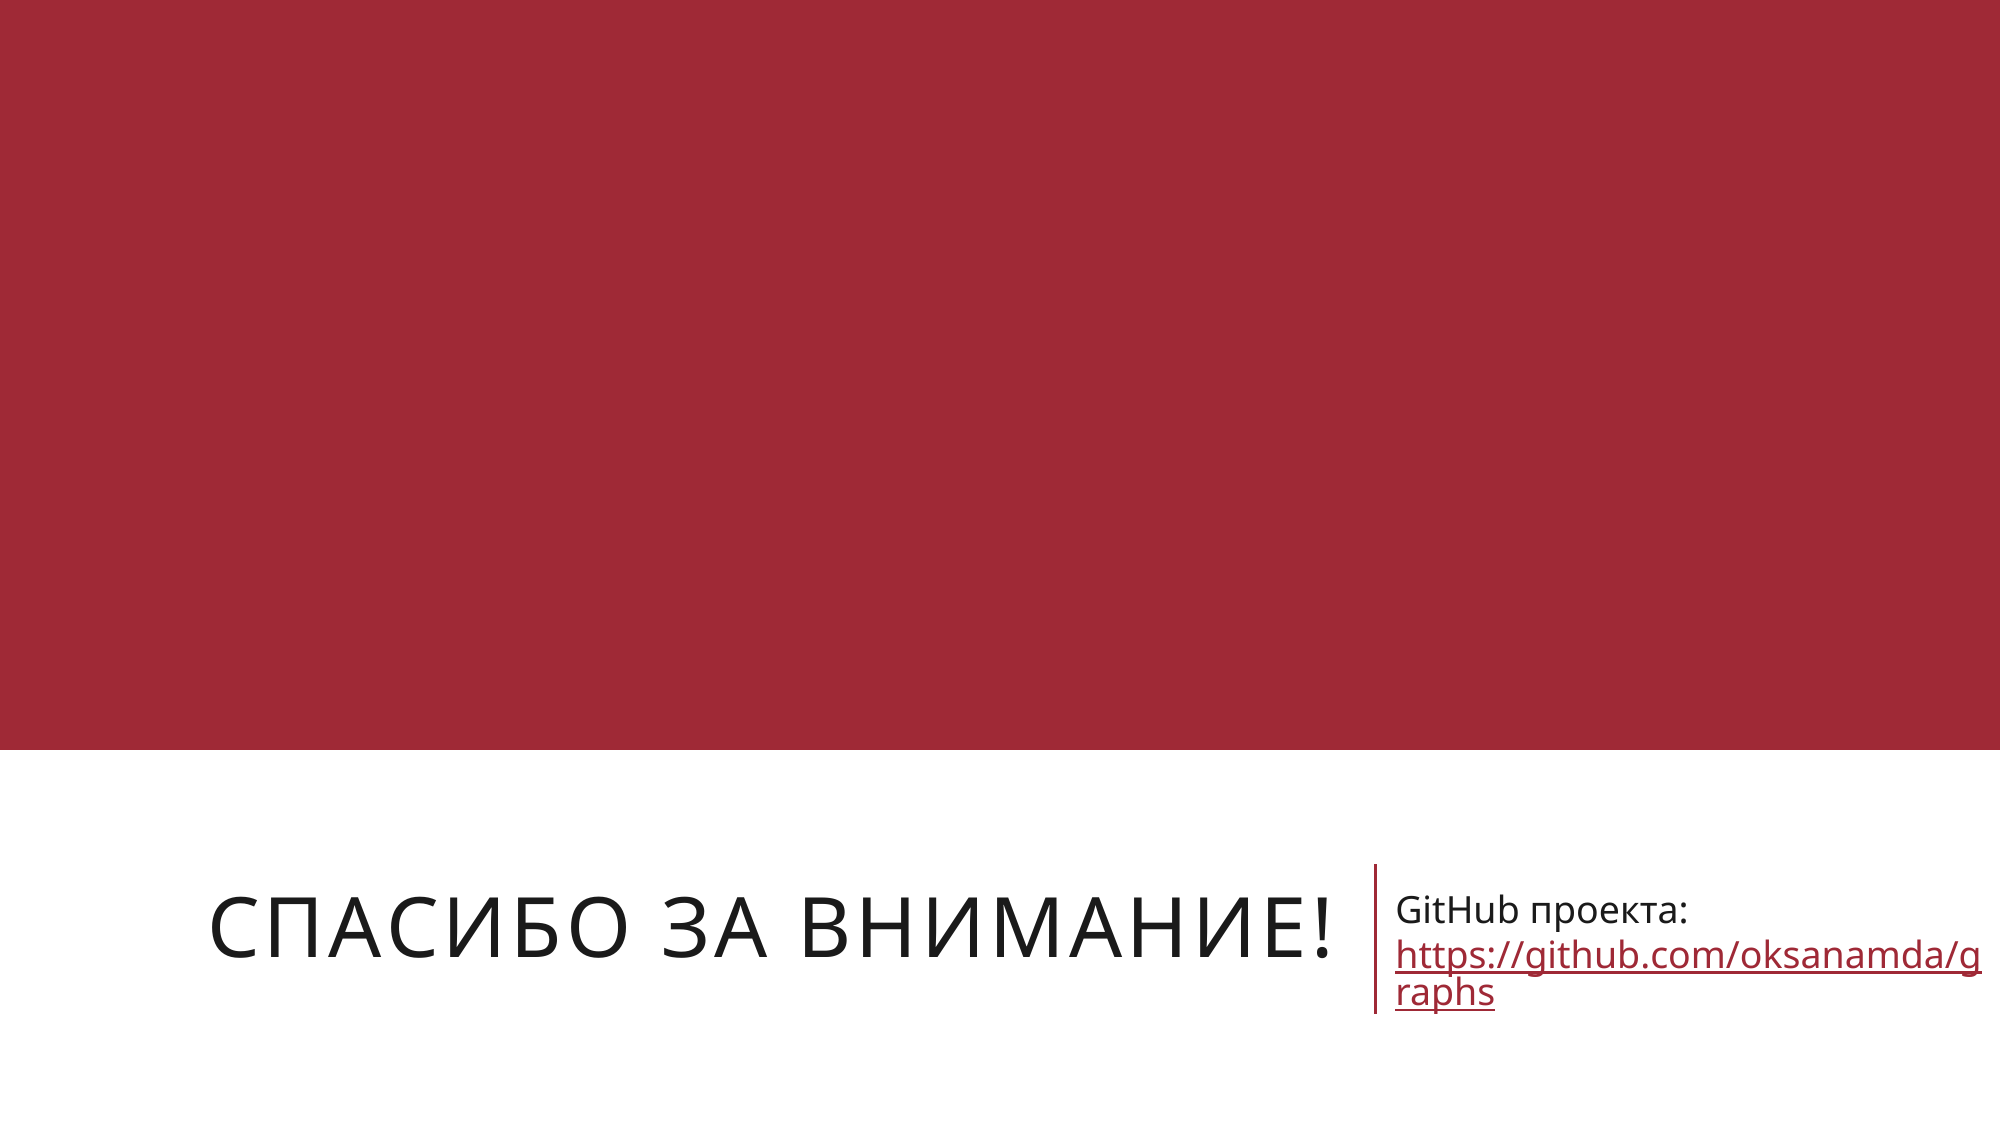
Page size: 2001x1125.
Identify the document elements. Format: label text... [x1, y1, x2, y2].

title Спасибо за внимание! [75, 813, 1350, 1054]
subtitle GitHub проекта: https://github.com/oksanamda/graphs [1380, 813, 2000, 1054]
